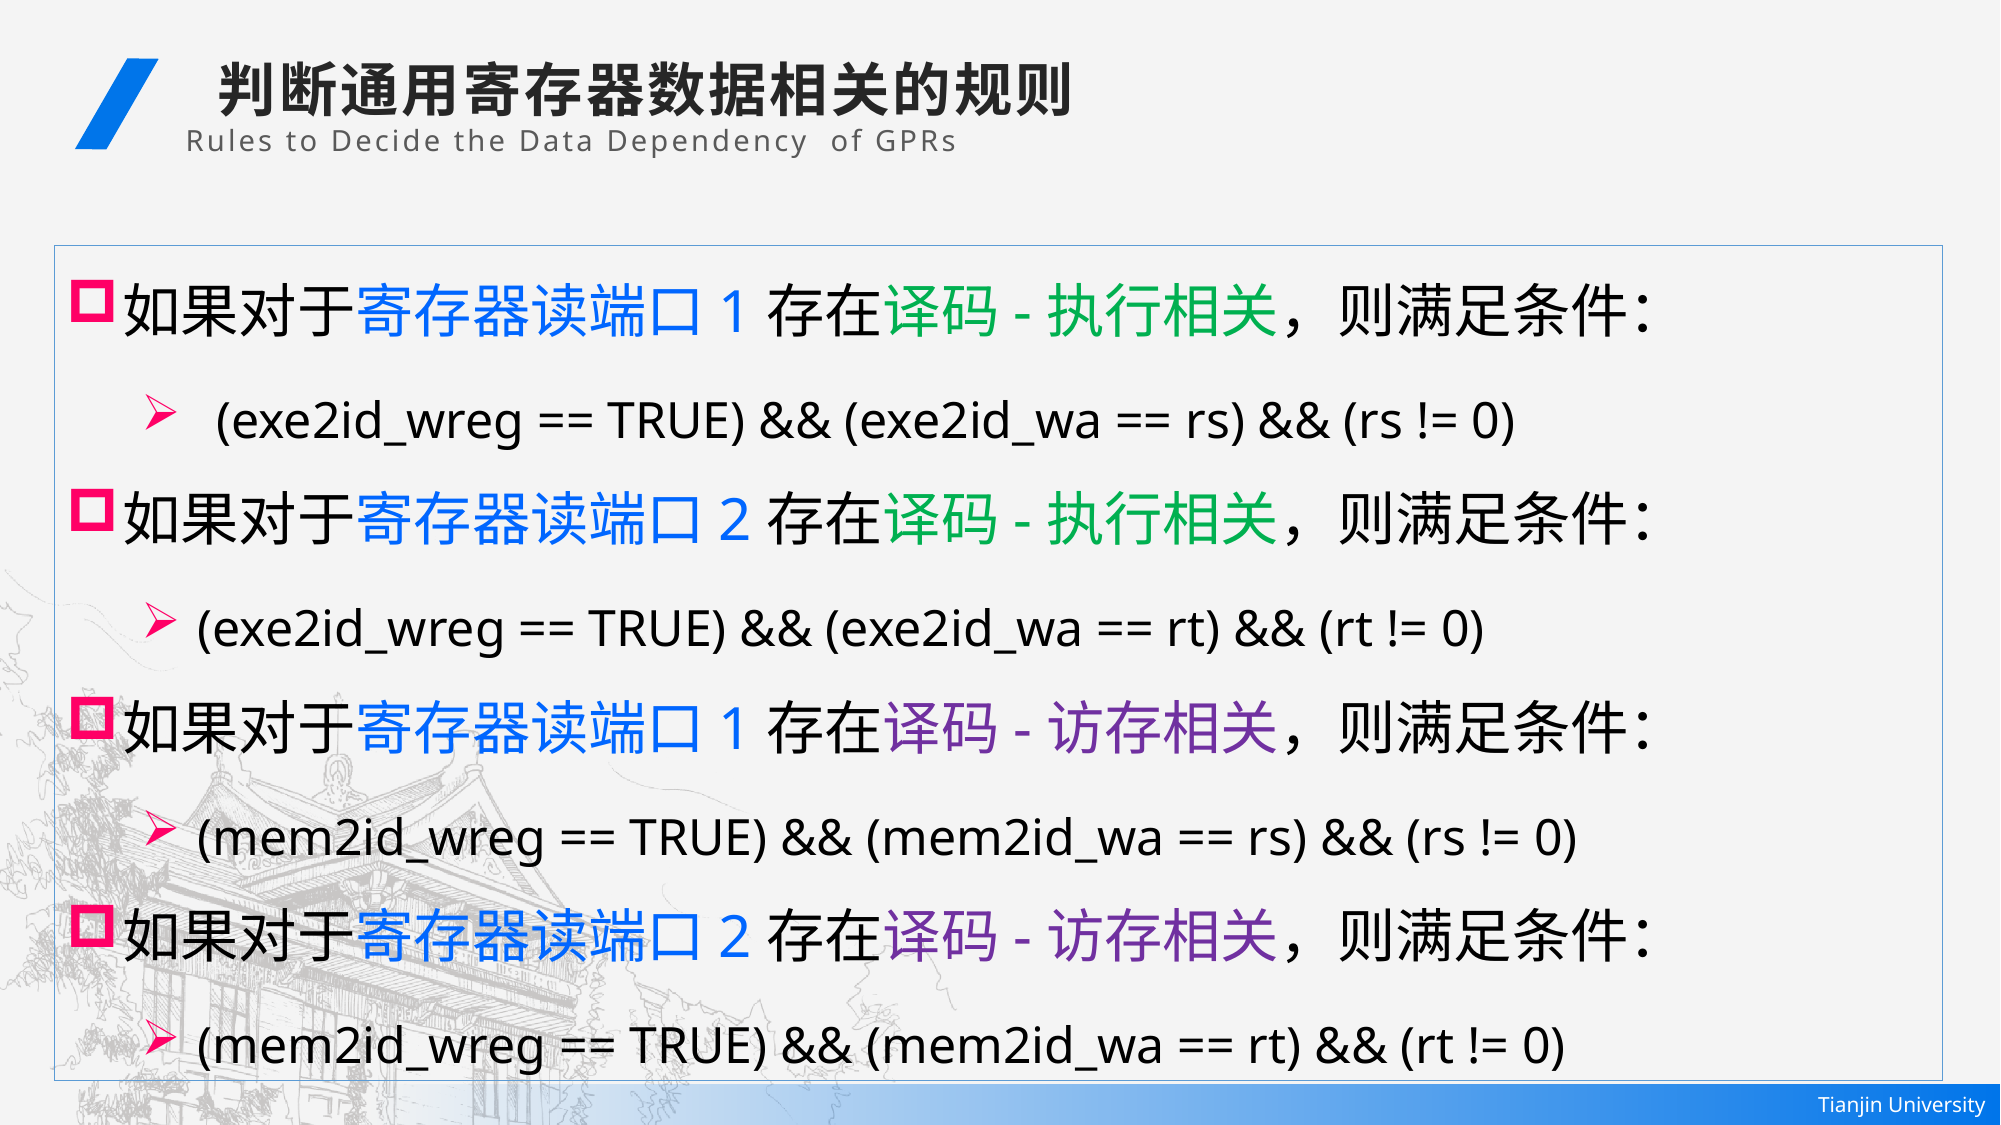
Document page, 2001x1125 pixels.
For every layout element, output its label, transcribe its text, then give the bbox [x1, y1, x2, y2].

text_box [74, 109, 98, 150]
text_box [98, 45, 1096, 166]
text_box 如果对于寄存器读端口1存在译码-执行相关，则满足条件： (exe2id_wreg == TRUE) && (exe2id_wa == rs) && (rs != 0) 如果对于寄存器读端口2存在译码-执行相关，则满足条件： (exe2id_wreg == TRUE) && (exe2id_wa == rt) && (rt != 0) 如果对于寄存器读端口1存在译码-访存相关，则满足条件： (mem2id_wreg == TRUE) && (mem2id_wa == rs) && (rs != 0) 如果对于寄存器读端口2存在译码-访存相关，则满足条件： (mem2id_wreg == TRUE) && (mem2id_wa == rt) && (rt != 0) [54, 245, 1943, 1081]
